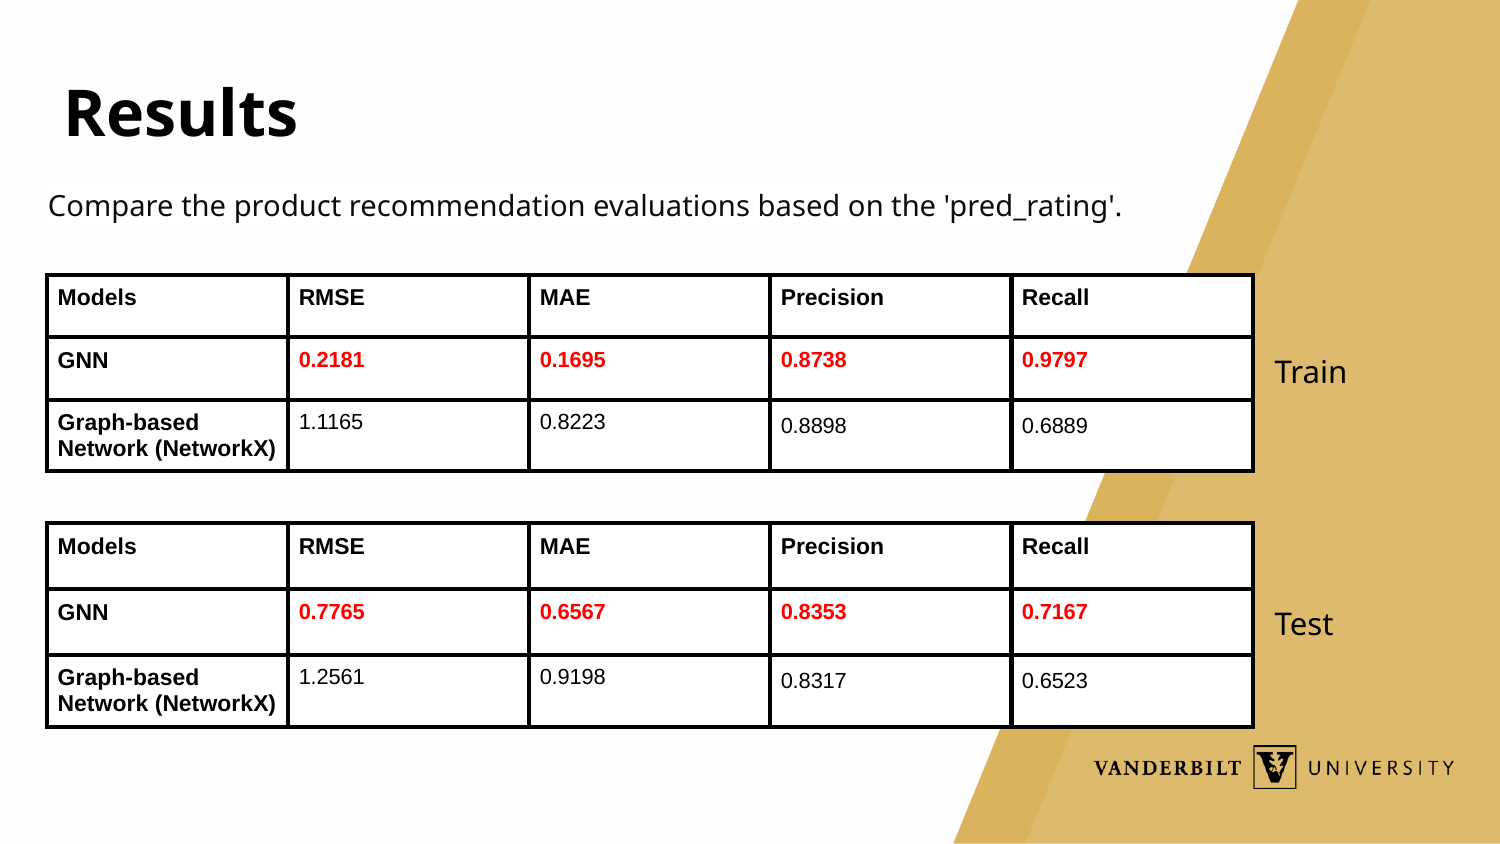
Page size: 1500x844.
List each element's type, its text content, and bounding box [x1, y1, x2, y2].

table_cell GNN [49, 591, 286, 653]
table_cell 0.8898 [772, 402, 1009, 469]
table_cell 0.8353 [772, 591, 1009, 653]
table_cell 1.1165 [290, 402, 527, 469]
table_header Models [49, 277, 286, 335]
table_cell 0.7167 [1014, 591, 1251, 653]
title Results [58, 44, 1182, 155]
text_box Test [1259, 589, 1443, 635]
table_cell 0.9797 [1014, 339, 1251, 398]
picture [1093, 745, 1454, 789]
table_cell 0.8317 [772, 657, 1009, 725]
table_cell 0.9198 [531, 657, 768, 725]
table_cell Graph-based Network (NetworkX) [49, 402, 286, 469]
table_header MAE [531, 277, 768, 335]
text_box Compare the product recommendation evaluations based on the 'pred_rating'. [32, 172, 1182, 257]
table_cell 0.6567 [531, 591, 768, 653]
table_header Models [49, 525, 286, 587]
table_header Precision [772, 277, 1009, 335]
table_cell GNN [49, 339, 286, 398]
table_cell 0.8738 [772, 339, 1009, 398]
table_header Precision [772, 525, 1009, 587]
table_header Recall [1014, 277, 1251, 335]
table_cell 1.2561 [290, 657, 527, 725]
table_cell 0.6889 [1014, 402, 1251, 469]
table_header RMSE [290, 277, 527, 335]
table_cell 0.1695 [531, 339, 768, 398]
table_cell Graph-based Network (NetworkX) [49, 657, 286, 725]
table_header RMSE [290, 525, 527, 587]
table_cell 0.6523 [1014, 657, 1251, 725]
text_box Train [1259, 337, 1443, 383]
table_header MAE [531, 525, 768, 587]
table_cell 0.2181 [290, 339, 527, 398]
table_cell 0.7765 [290, 591, 527, 653]
table_cell 0.8223 [531, 402, 768, 469]
table_header Recall [1014, 525, 1251, 587]
